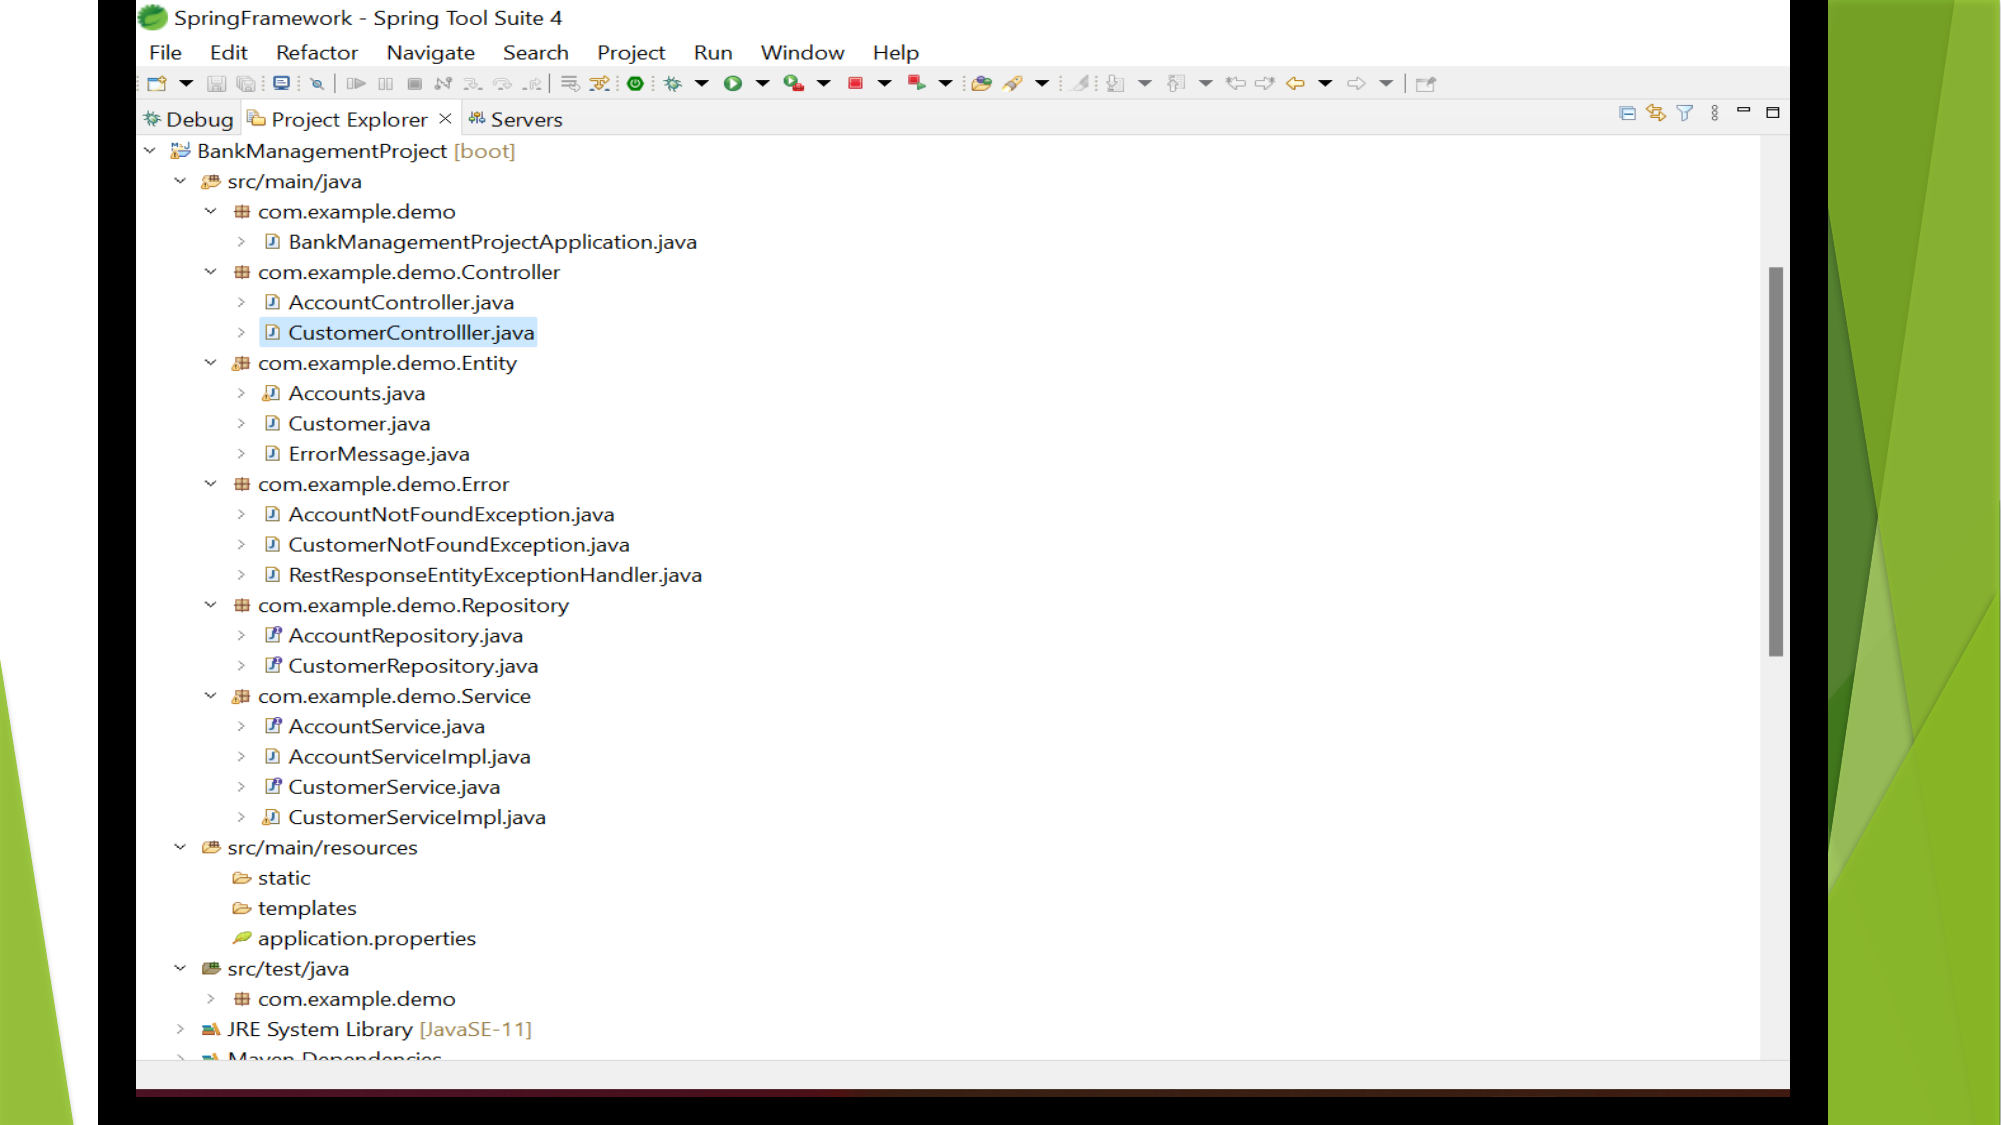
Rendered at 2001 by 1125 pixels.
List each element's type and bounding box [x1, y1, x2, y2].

picture [135, 0, 1791, 1098]
